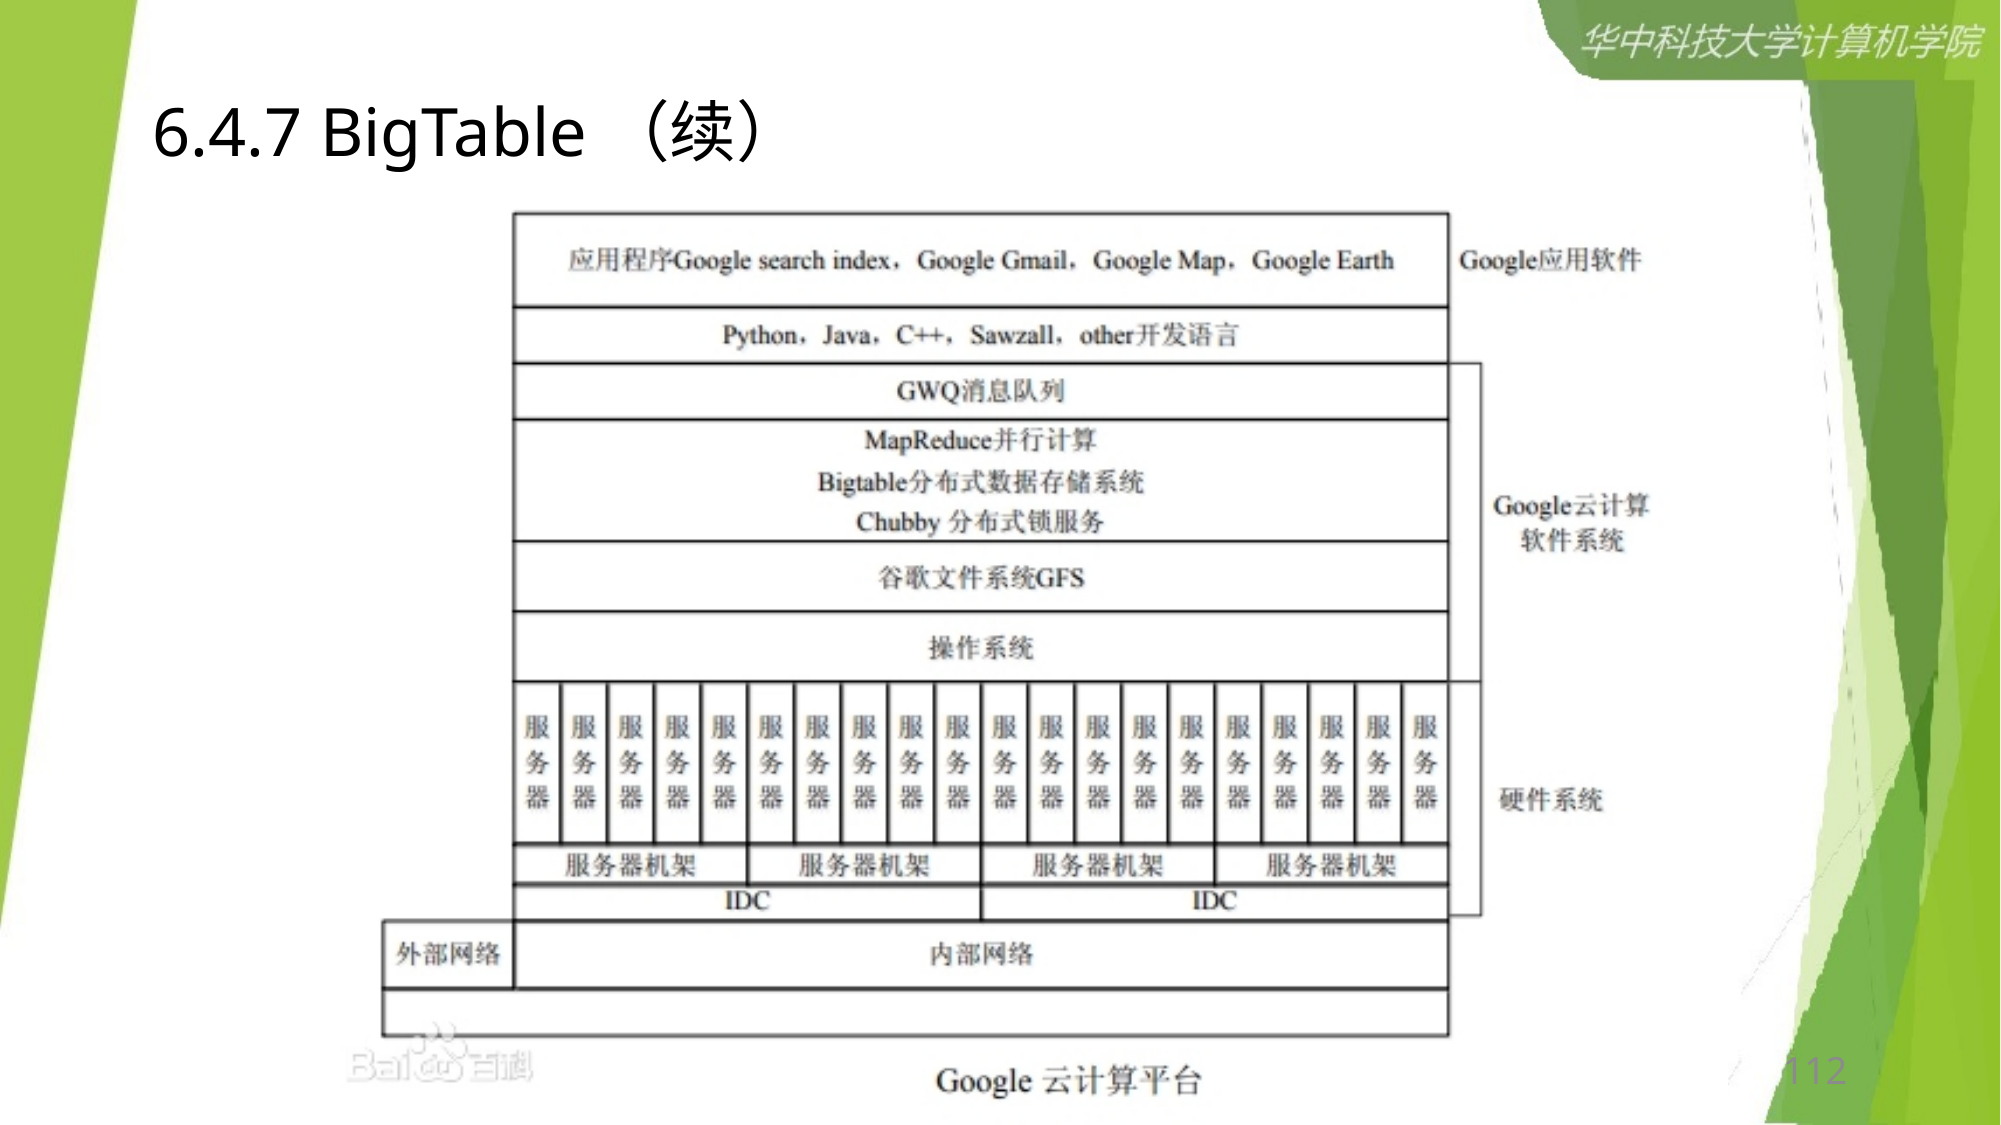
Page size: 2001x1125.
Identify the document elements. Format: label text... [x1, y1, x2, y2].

picture [0, 0, 2001, 1125]
slide_number 112 [1728, 1042, 1863, 1103]
title 6.4.7 BigTable（续） [137, 59, 1863, 211]
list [286, 190, 1728, 1125]
